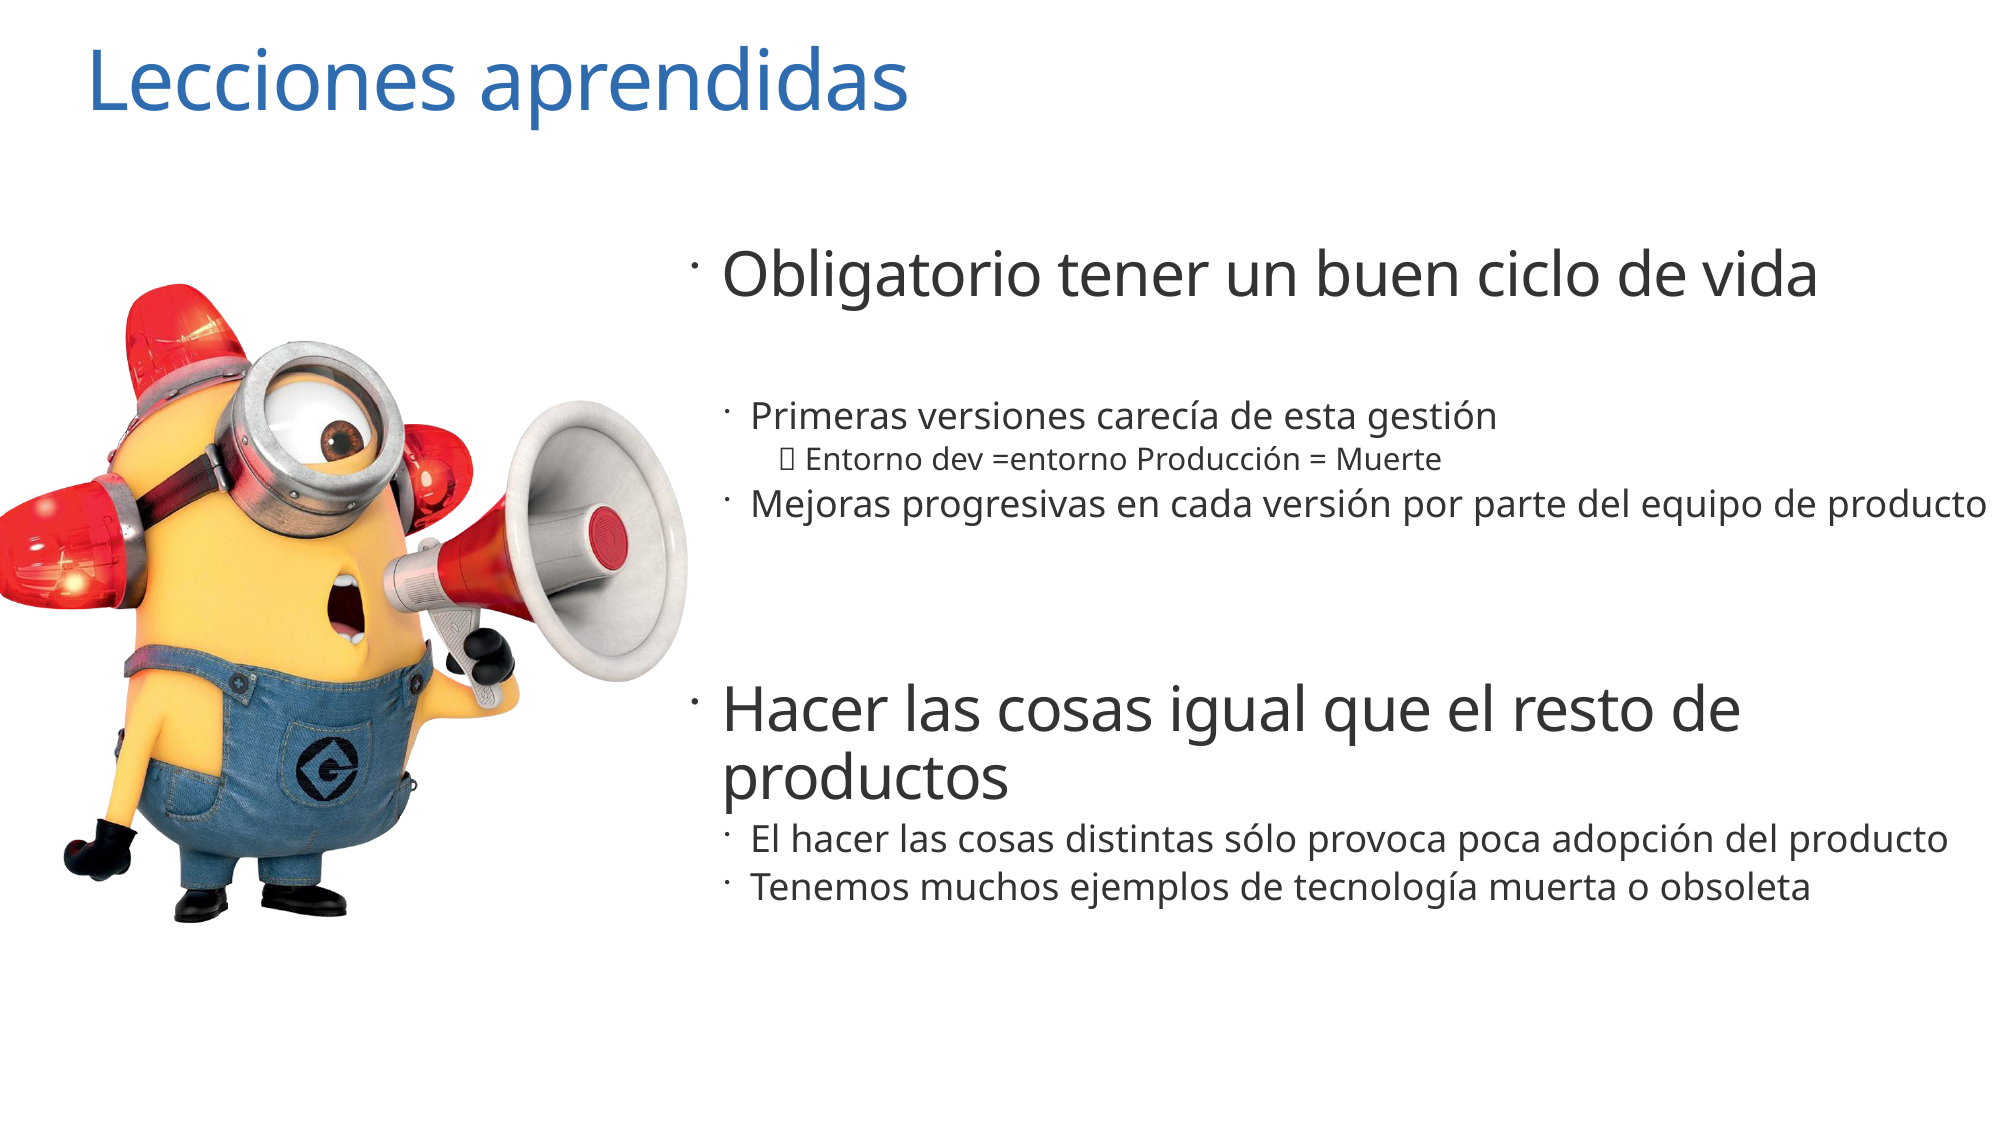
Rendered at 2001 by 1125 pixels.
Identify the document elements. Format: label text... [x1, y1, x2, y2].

list Obligatorio tener un buen ciclo de vida Primeras versiones carecía de esta gestión  Entorno dev =entorno Producción = Muerte Mejoras progresivas en cada versión por parte del equipo de producto Hacer las cosas igual que el resto de productos El hacer las cosas distintas sólo provoca poca adopción del producto Tenemos muchos ejemplos de tecnología muerta o obsoleta [686, 242, 2000, 997]
title Lecciones aprendidas [85, 37, 1915, 161]
picture [0, 268, 704, 933]
